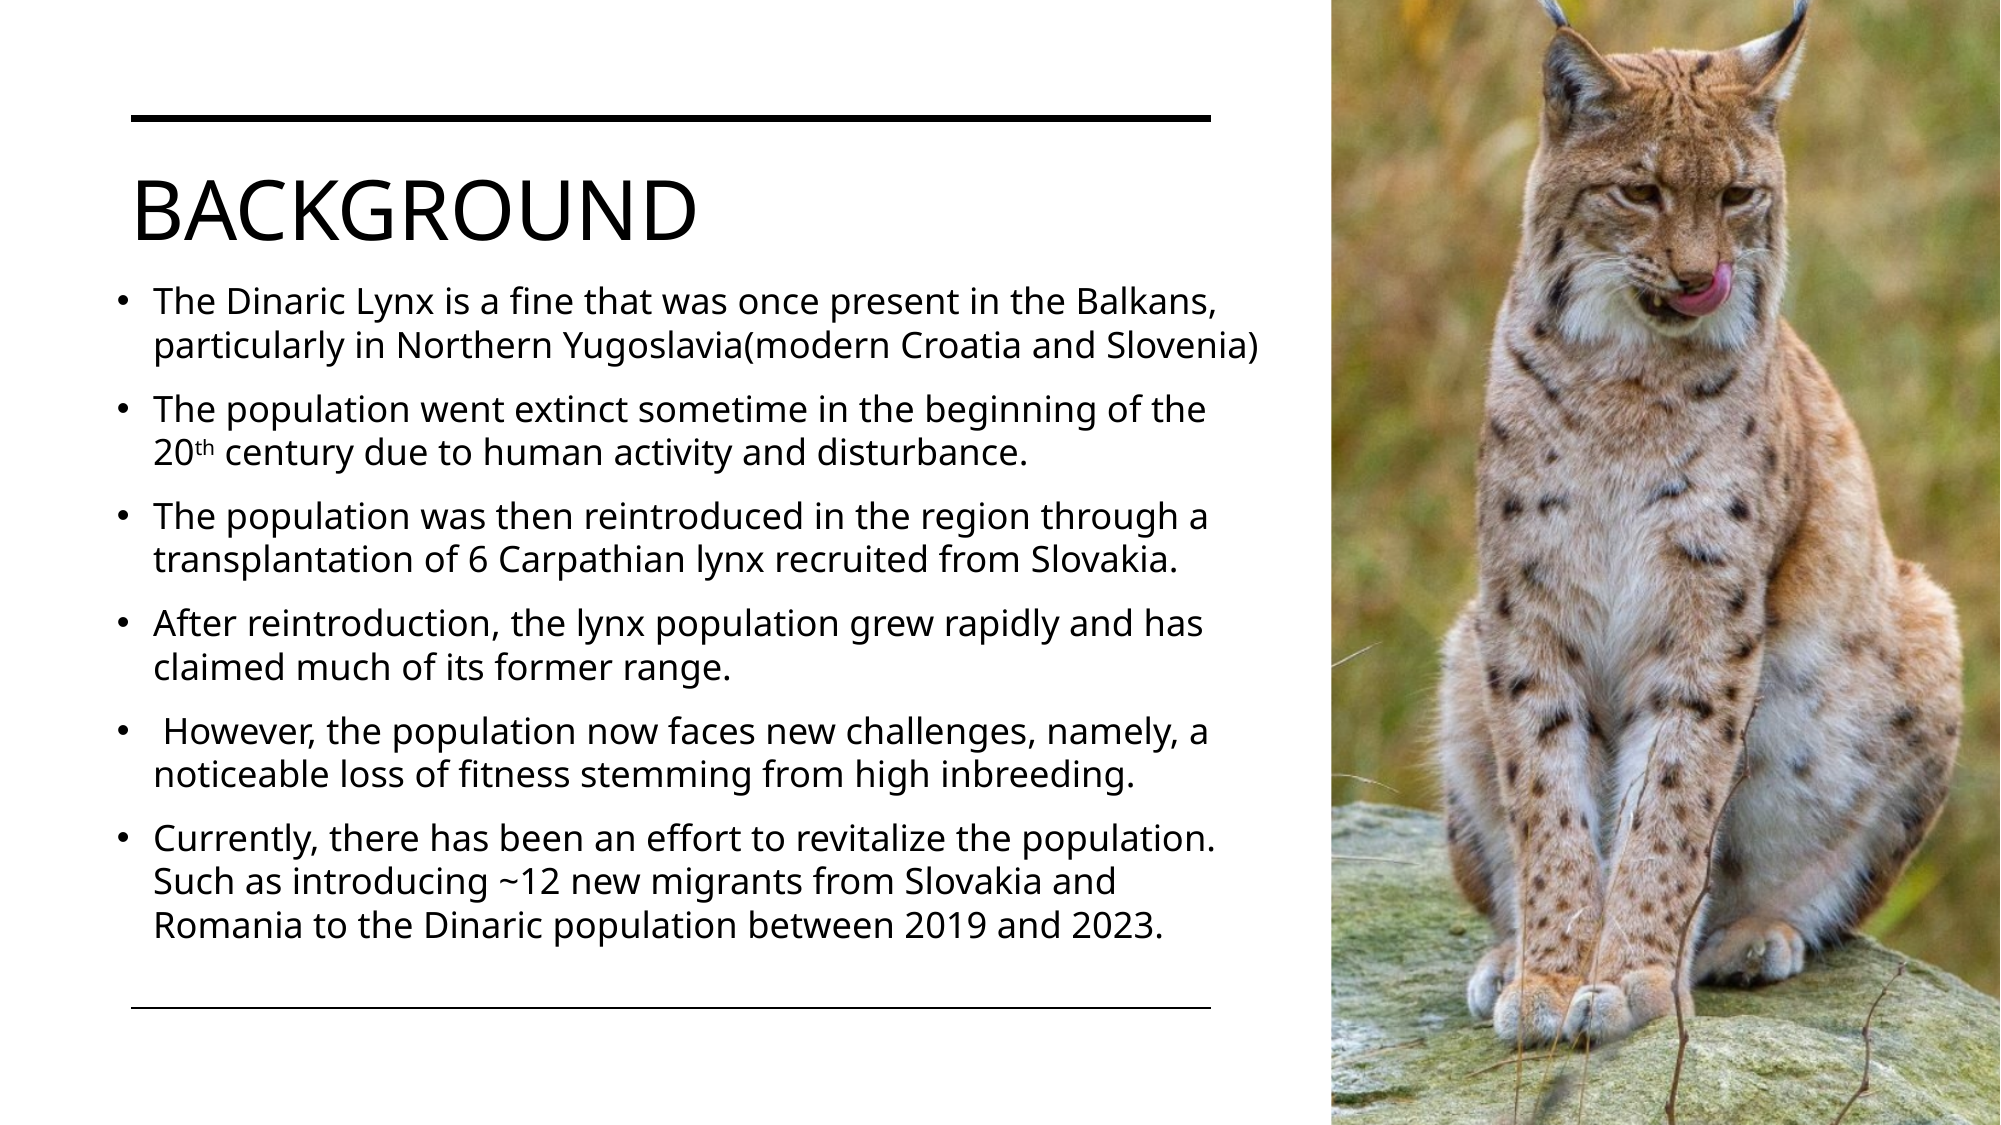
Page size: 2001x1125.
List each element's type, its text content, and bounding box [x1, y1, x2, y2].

title BACKGROUND [115, 149, 1226, 270]
list The Dinaric Lynx is a fine that was once present in the Balkans, particularly in Northern Yugoslavia(modern Croatia and Slovenia) The population went extinct sometime in the beginning of the 20th century due to human activity and disturbance. The population was then reintroduced in the region through a transplantation of 6 Carpathian lynx recruited from Slovakia. After reintroduction, the lynx population grew rapidly and has claimed much of its former range. However, the population now faces new challenges, namely, a noticeable loss of fitness stemming from high inbreeding. Currently, there has been an effort to revitalize the population. Such as introducing ~12 new migrants from Slovakia and Romania to the Dinaric population between 2019 and 2023. [101, 270, 1277, 999]
text_box [0, 0, 1328, 1125]
picture [1330, 0, 2000, 1125]
